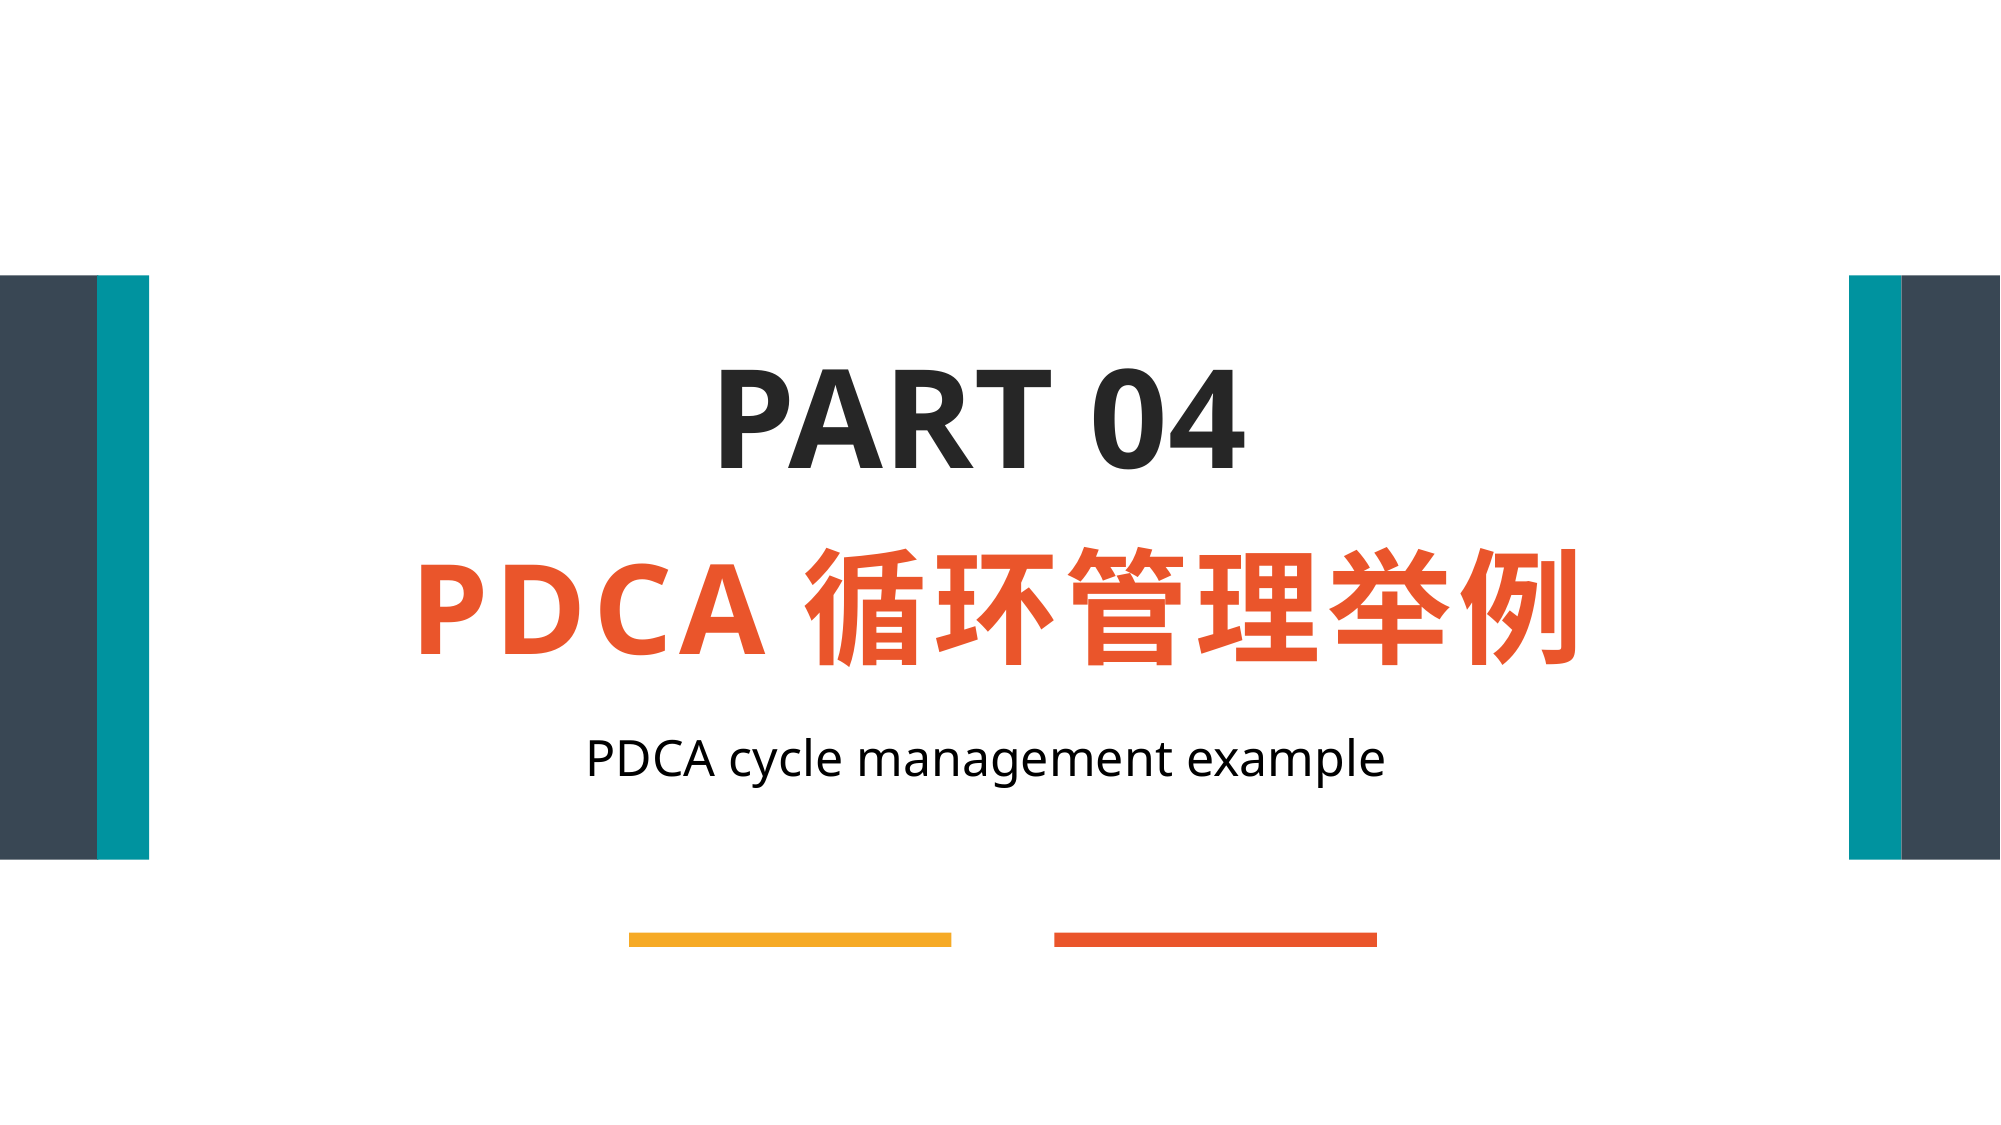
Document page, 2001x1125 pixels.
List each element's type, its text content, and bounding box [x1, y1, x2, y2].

text_box [96, 274, 150, 861]
text_box [0, 274, 96, 861]
text_box [628, 932, 952, 948]
text_box PDCA cycle management example [382, 700, 1590, 828]
text_box [1848, 274, 1902, 861]
text_box PDCA循环管理举例 [395, 522, 1599, 688]
text_box [1053, 932, 1378, 948]
text_box PART 04 [694, 323, 1263, 504]
text_box [1902, 274, 2000, 861]
